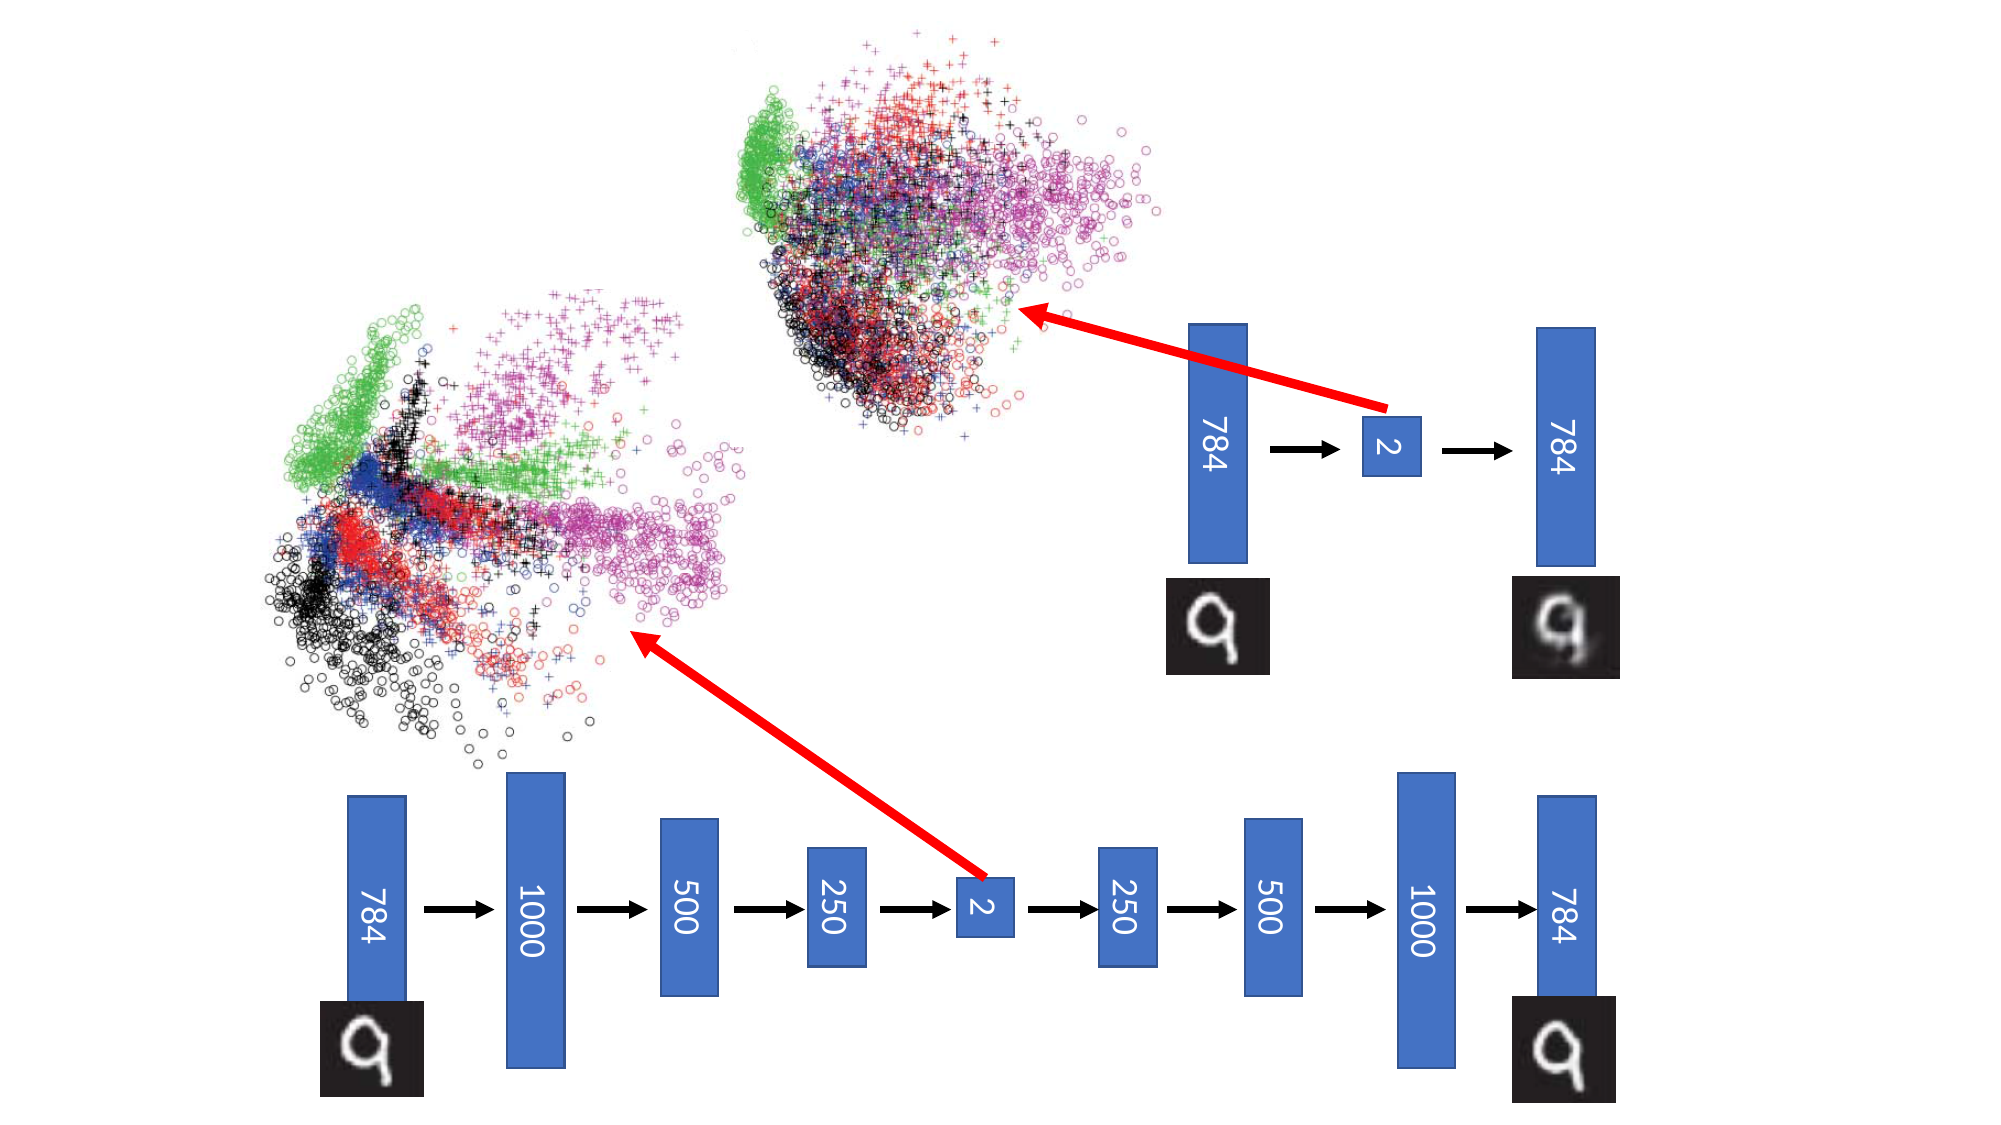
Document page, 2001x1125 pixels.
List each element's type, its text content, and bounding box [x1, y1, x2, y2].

text_box 500 [660, 879, 719, 997]
picture [1512, 576, 1620, 679]
text_box 784 [347, 795, 407, 1001]
text_box 500 [1244, 818, 1303, 997]
picture [1166, 578, 1270, 675]
picture [1512, 996, 1616, 1103]
text_box 1000 [1397, 772, 1456, 1069]
text_box 250 [807, 879, 867, 968]
text_box 2 [1362, 416, 1422, 477]
text_box 784 [1537, 795, 1597, 996]
text_box 2 [956, 877, 1015, 938]
picture [320, 1001, 424, 1097]
picture [257, 21, 1167, 773]
text_box 784 [1188, 410, 1248, 564]
text_box 1000 [506, 773, 566, 1069]
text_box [629, 631, 986, 879]
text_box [1017, 308, 1388, 410]
text_box 250 [1098, 847, 1158, 968]
text_box 784 [1536, 327, 1596, 567]
